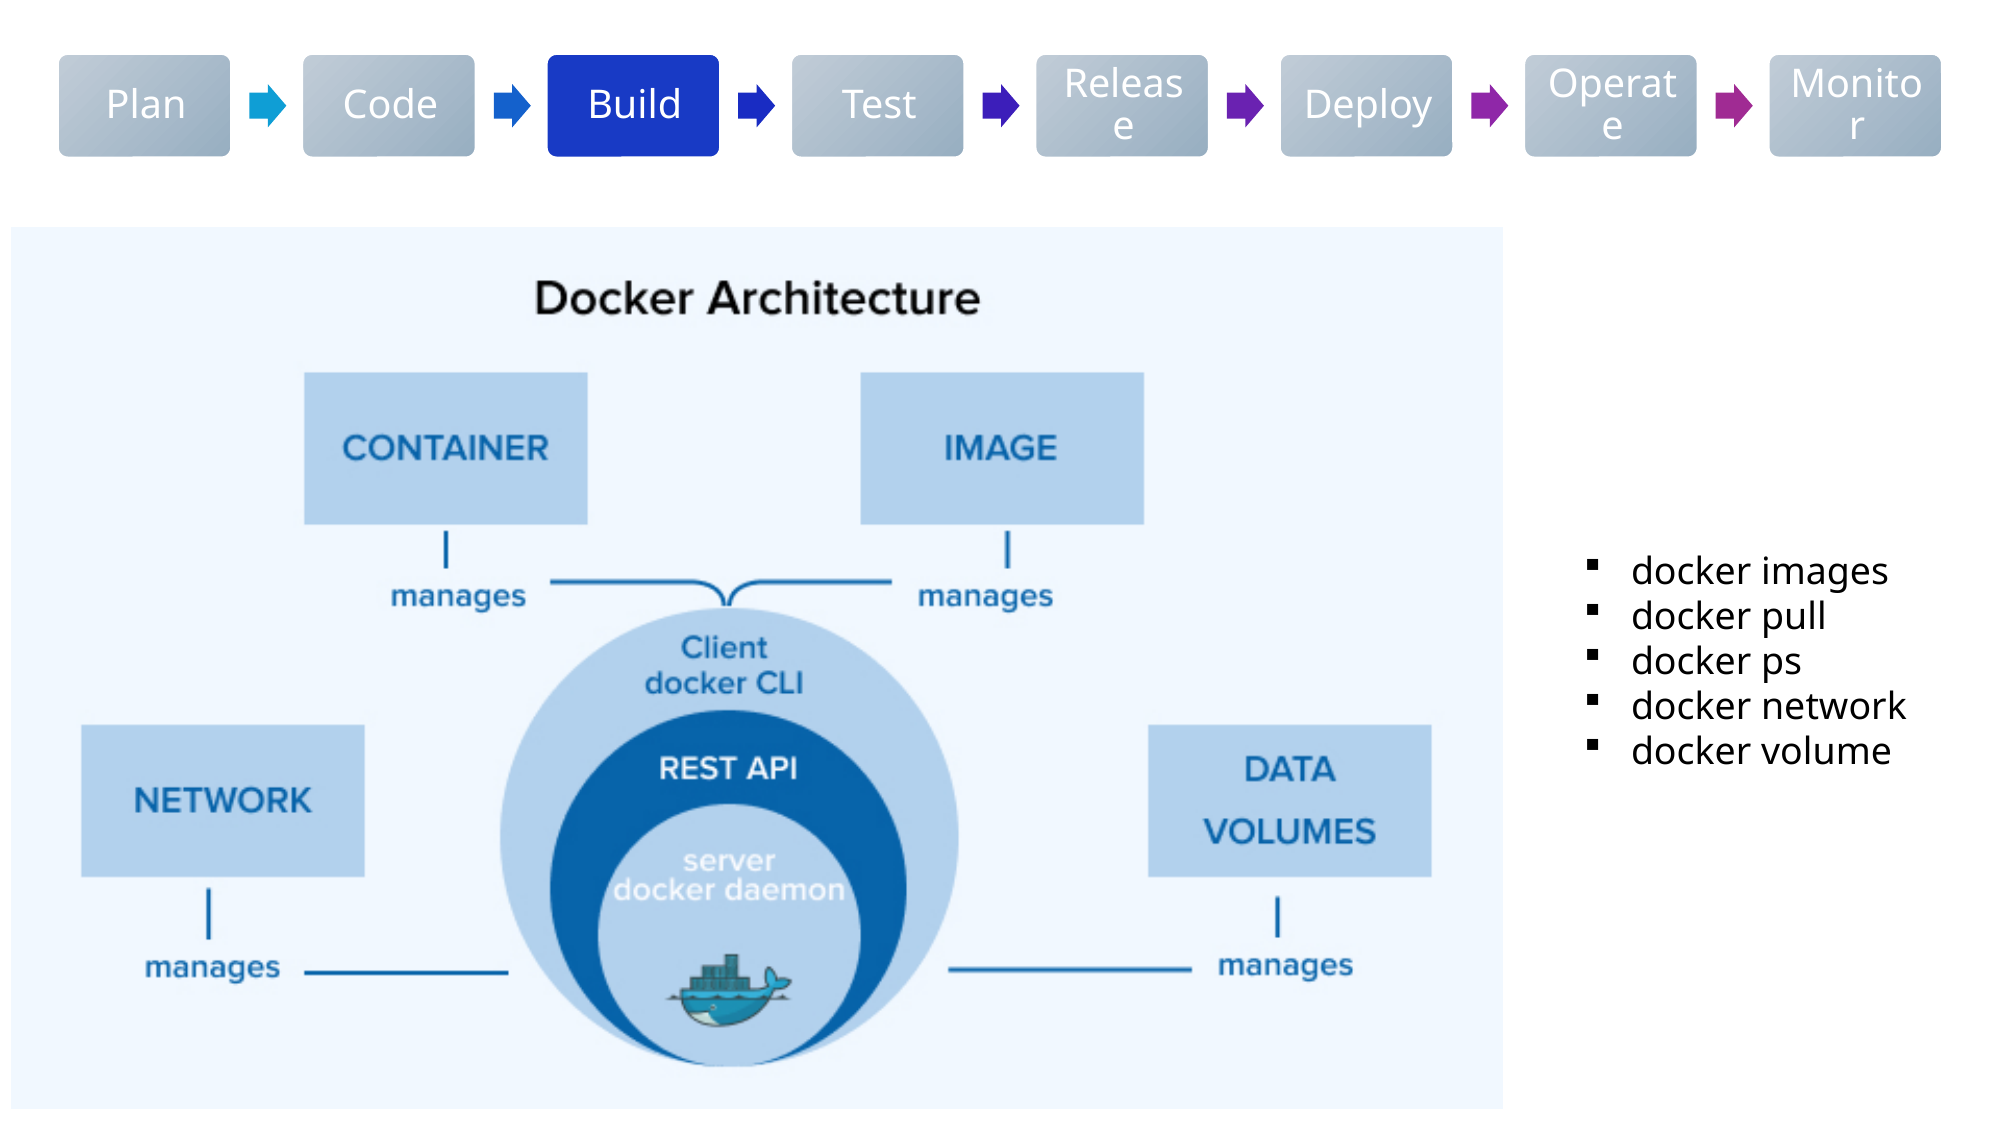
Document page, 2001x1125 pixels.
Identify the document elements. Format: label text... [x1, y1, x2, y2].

picture [10, 226, 1504, 1109]
text_box docker images docker pull docker ps docker network docker volume [1569, 539, 1922, 780]
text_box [56, 32, 1944, 179]
